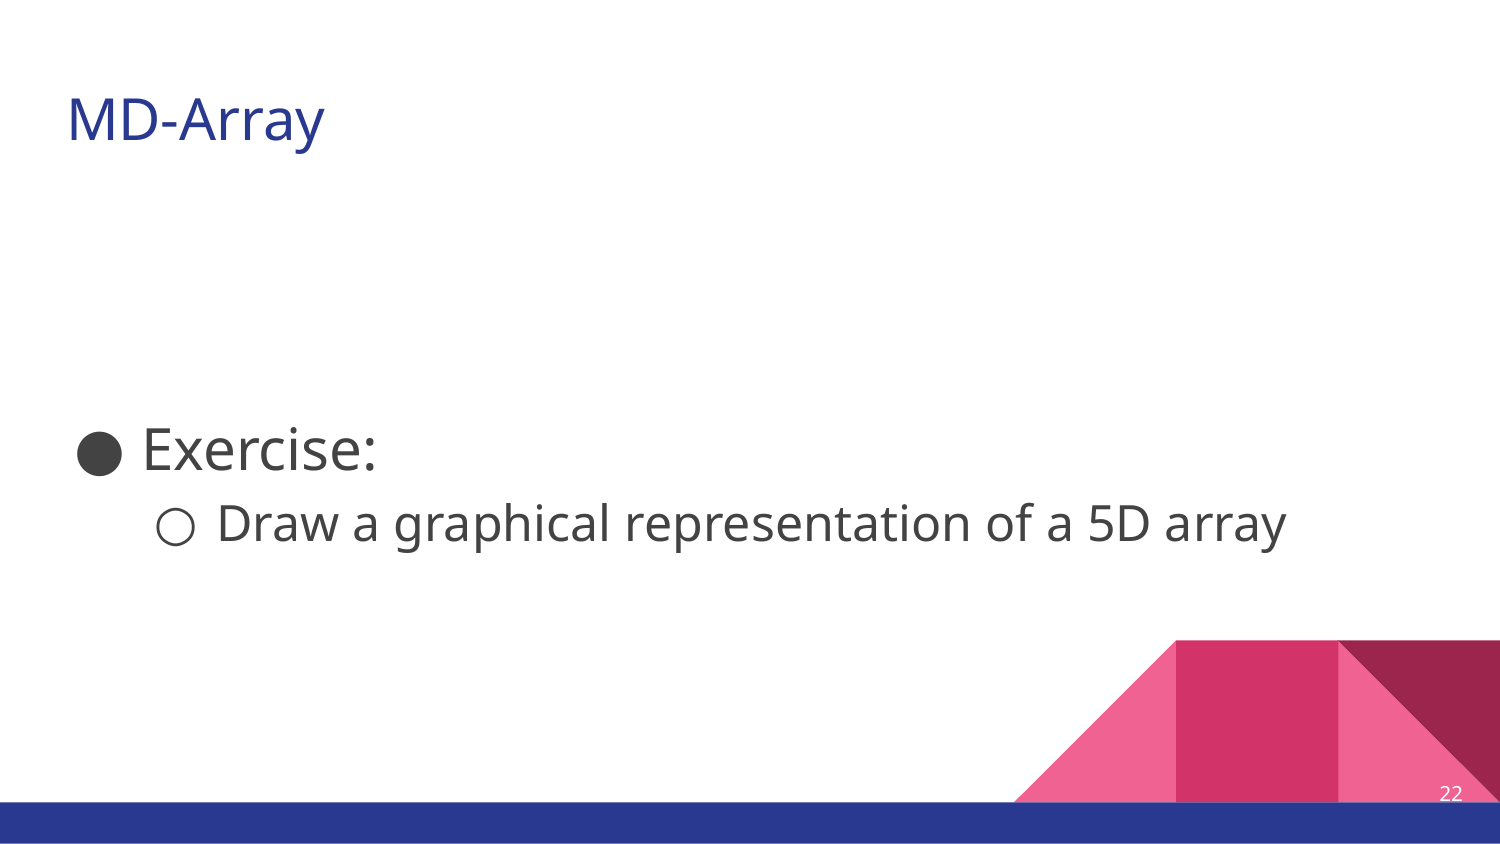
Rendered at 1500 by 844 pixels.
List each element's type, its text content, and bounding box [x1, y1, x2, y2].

list Exercise: Draw a graphical representation of a 5D array [51, 386, 1449, 750]
slide_number 22 [1387, 762, 1478, 828]
title MD-Array [51, 67, 1449, 167]
